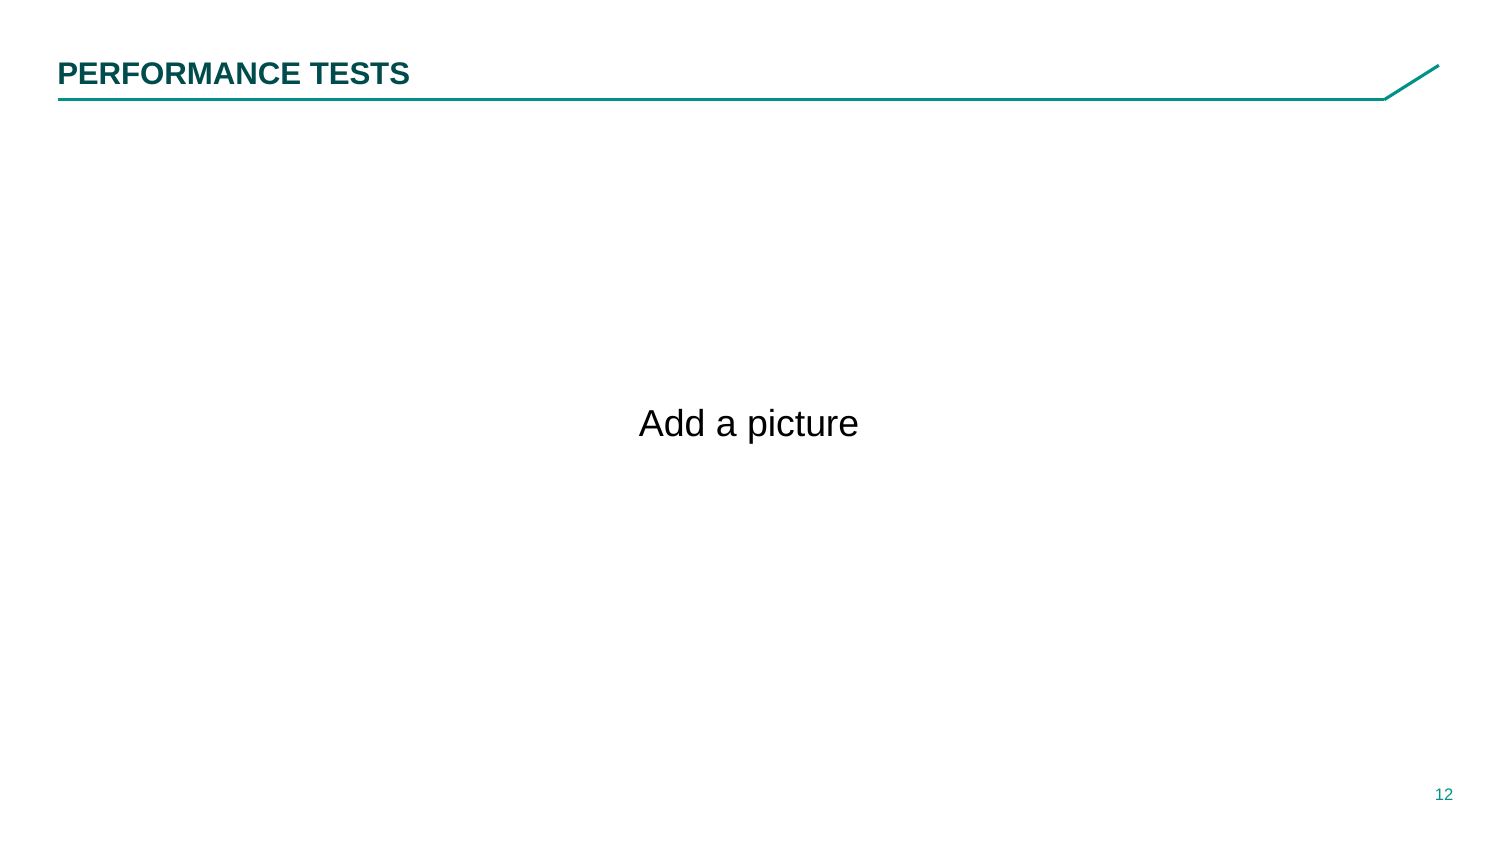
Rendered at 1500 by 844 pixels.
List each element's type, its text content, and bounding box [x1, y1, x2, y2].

list Performance tests [57, 57, 1442, 93]
text_box Add a picture [624, 391, 875, 452]
